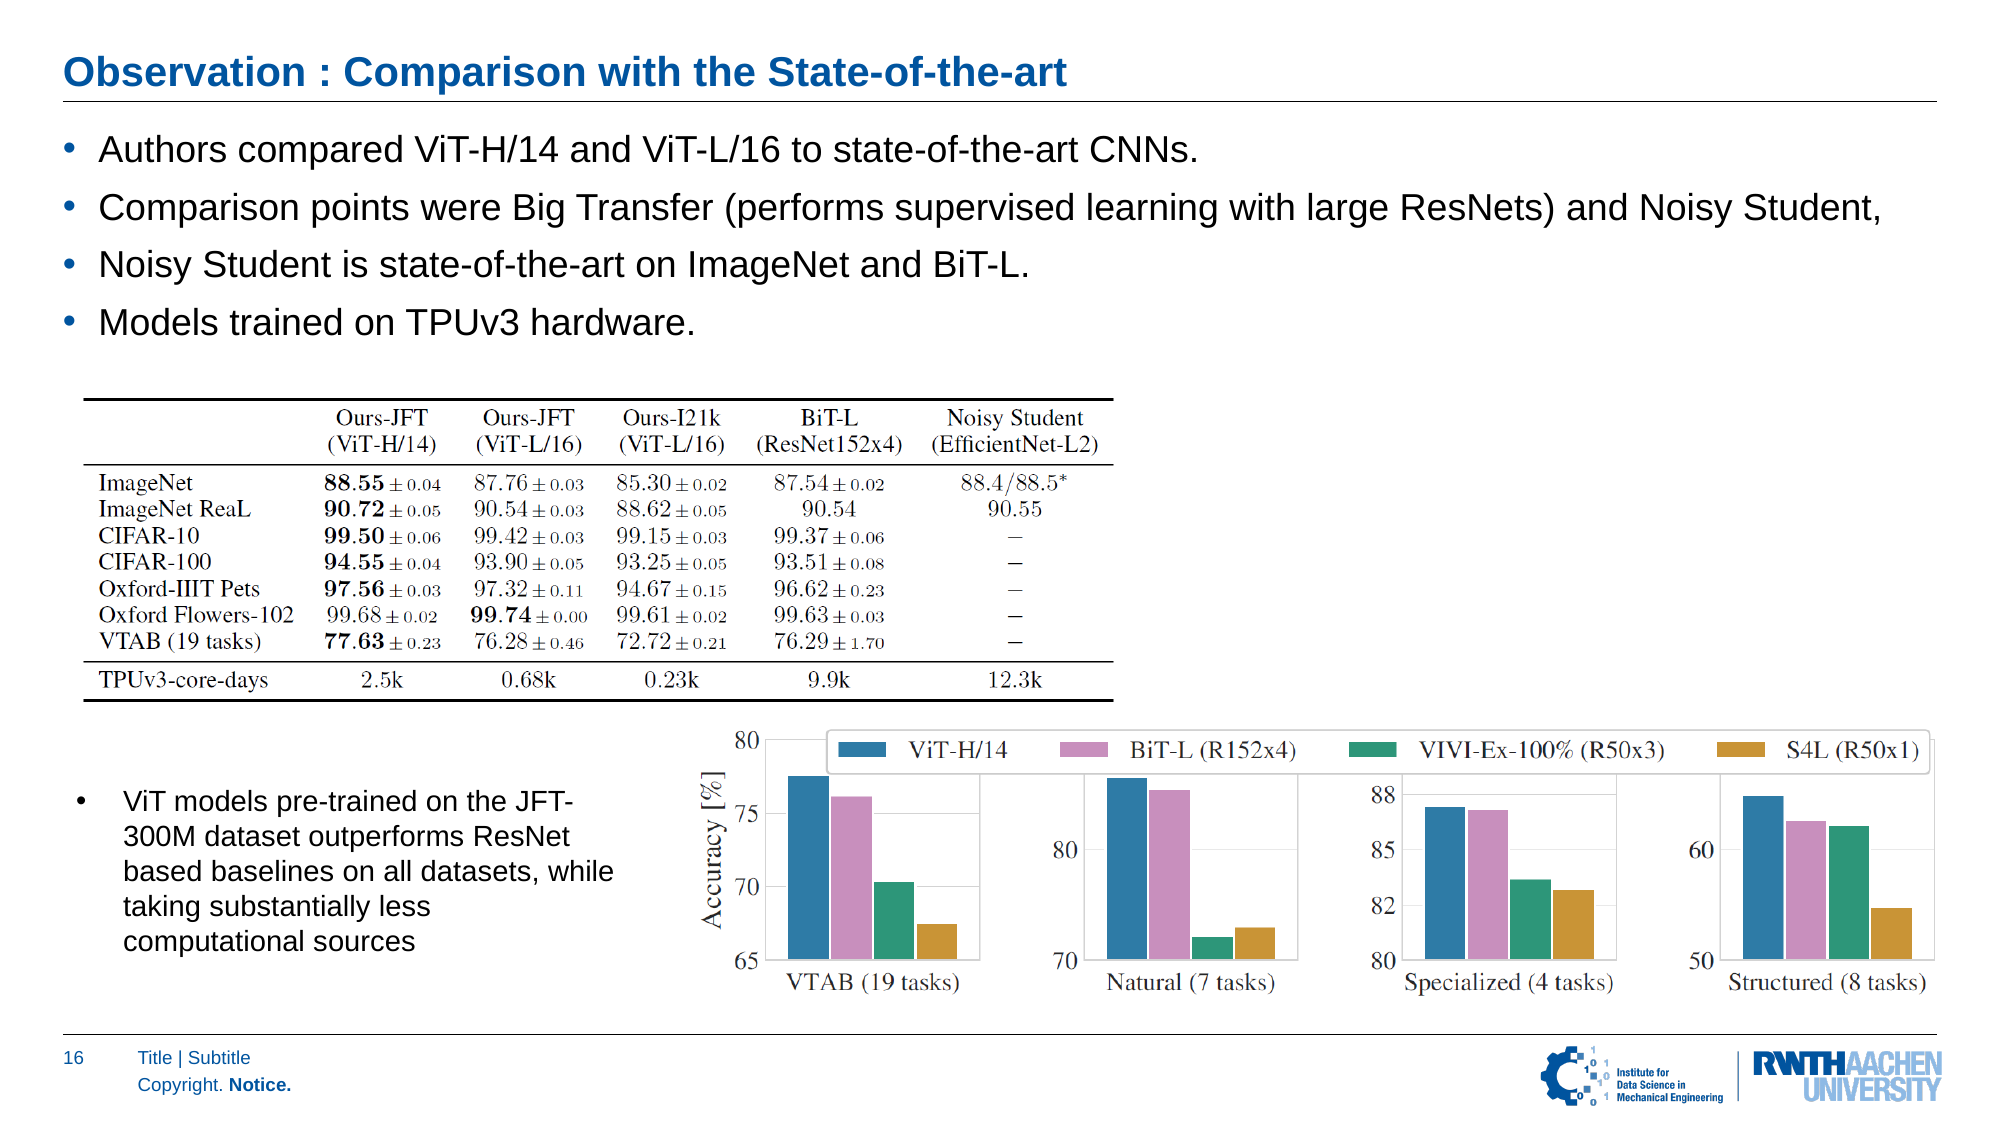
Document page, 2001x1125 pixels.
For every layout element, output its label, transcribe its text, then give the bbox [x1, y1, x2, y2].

picture [1525, 1026, 1957, 1125]
text_box ViT models pre-trained on the JFT-300M dataset outperforms ResNet based baselines on all datasets, while taking substantially less computational sources [61, 775, 636, 965]
list Authors compared ViT-H/14 and ViT-L/16 to state-of-the-art CNNs. Comparison points were Big Transfer (performs supervised learning with large ResNets) and Noisy Student, Noisy Student is state-of-the-art on ImageNet and BiT-L. Models trained on TPUv3 hardware. [62, 125, 1938, 709]
list Authors compared ViT-H/14 and ViT-L/16 to state-of-the-art CNNs. Comparison points were Big Transfer (performs supervised learning with large ResNets) and Noisy Student, Noisy Student is state-of-the-art on ImageNet and BiT-L. Models trained on TPUv3 hardware. [62, 710, 675, 1000]
picture [61, 369, 1977, 1011]
title Observation : Comparison with the State-of-the-art [63, 33, 1937, 96]
